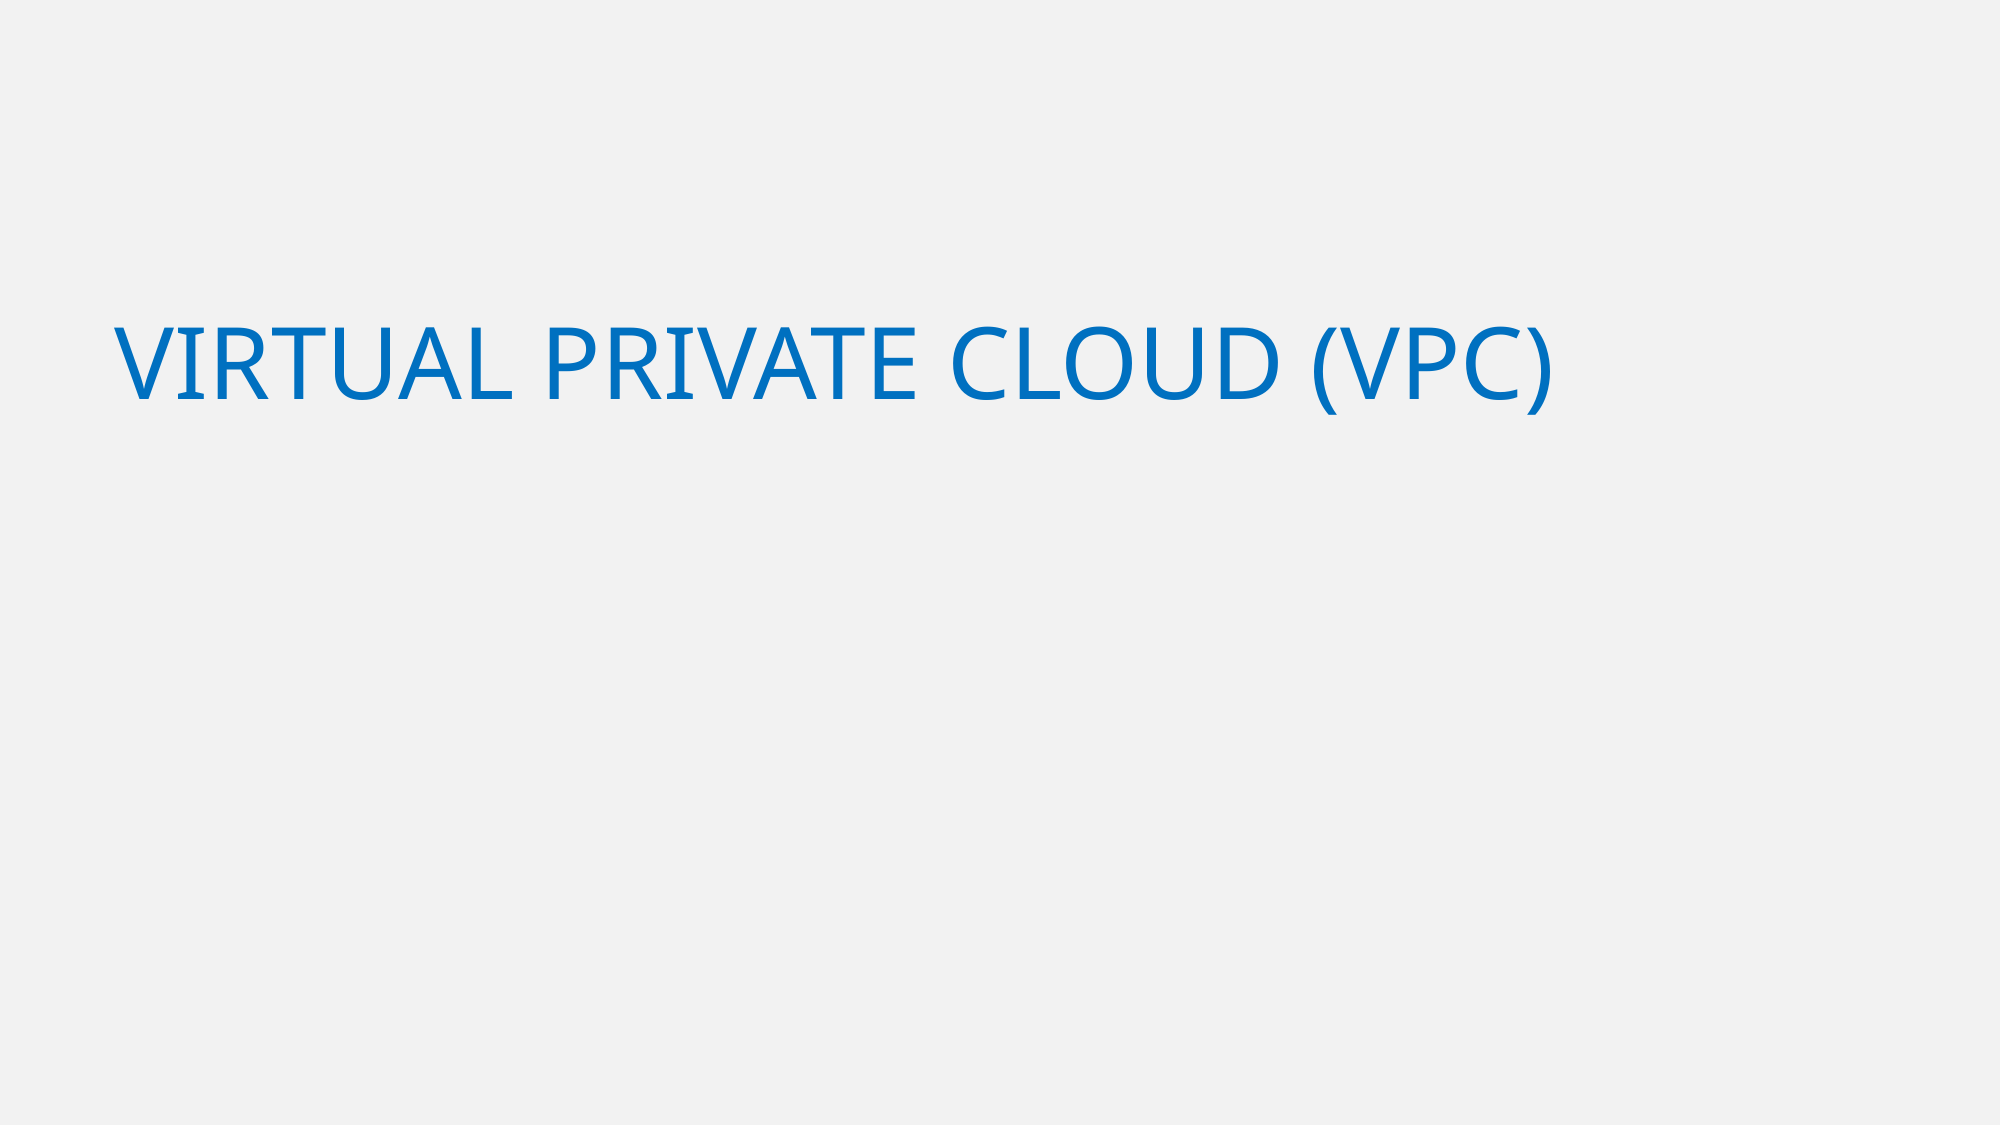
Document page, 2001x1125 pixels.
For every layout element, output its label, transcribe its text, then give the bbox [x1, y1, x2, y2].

title VIRTUAL PRIVATE CLOUD (VPC) [99, 294, 1944, 441]
